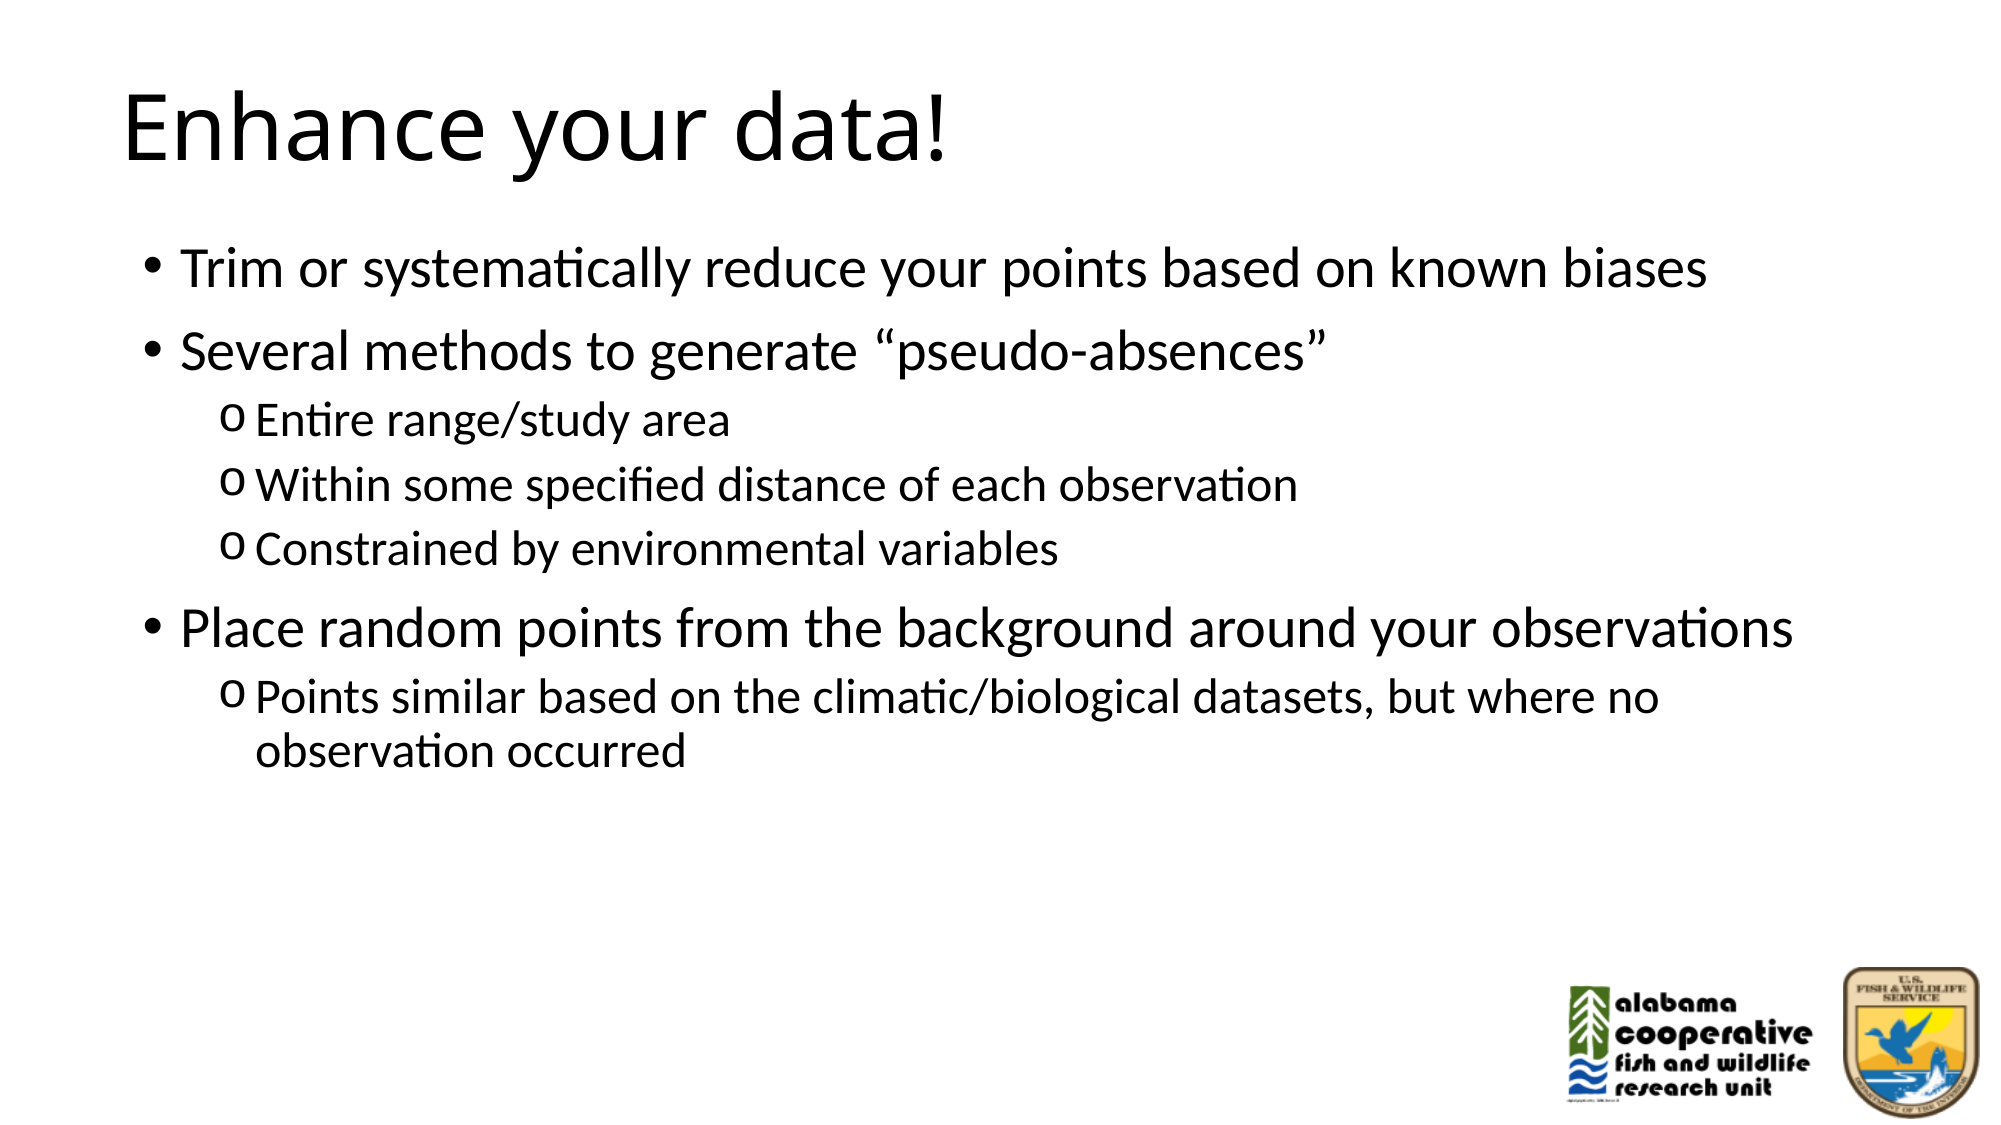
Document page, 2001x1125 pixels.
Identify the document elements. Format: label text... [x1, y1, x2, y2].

picture [1551, 973, 1834, 1119]
picture [1842, 966, 1980, 1119]
list Trim or systematically reduce your points based on known biases Several methods to generate “pseudo-absences” Entire range/study area Within some specified distance of each observation Constrained by environmental variables Place random points from the background around your observations Points similar based on the climatic/biological datasets, but where no observation occurred [127, 229, 1853, 943]
title Enhance your data! [99, 37, 1900, 225]
